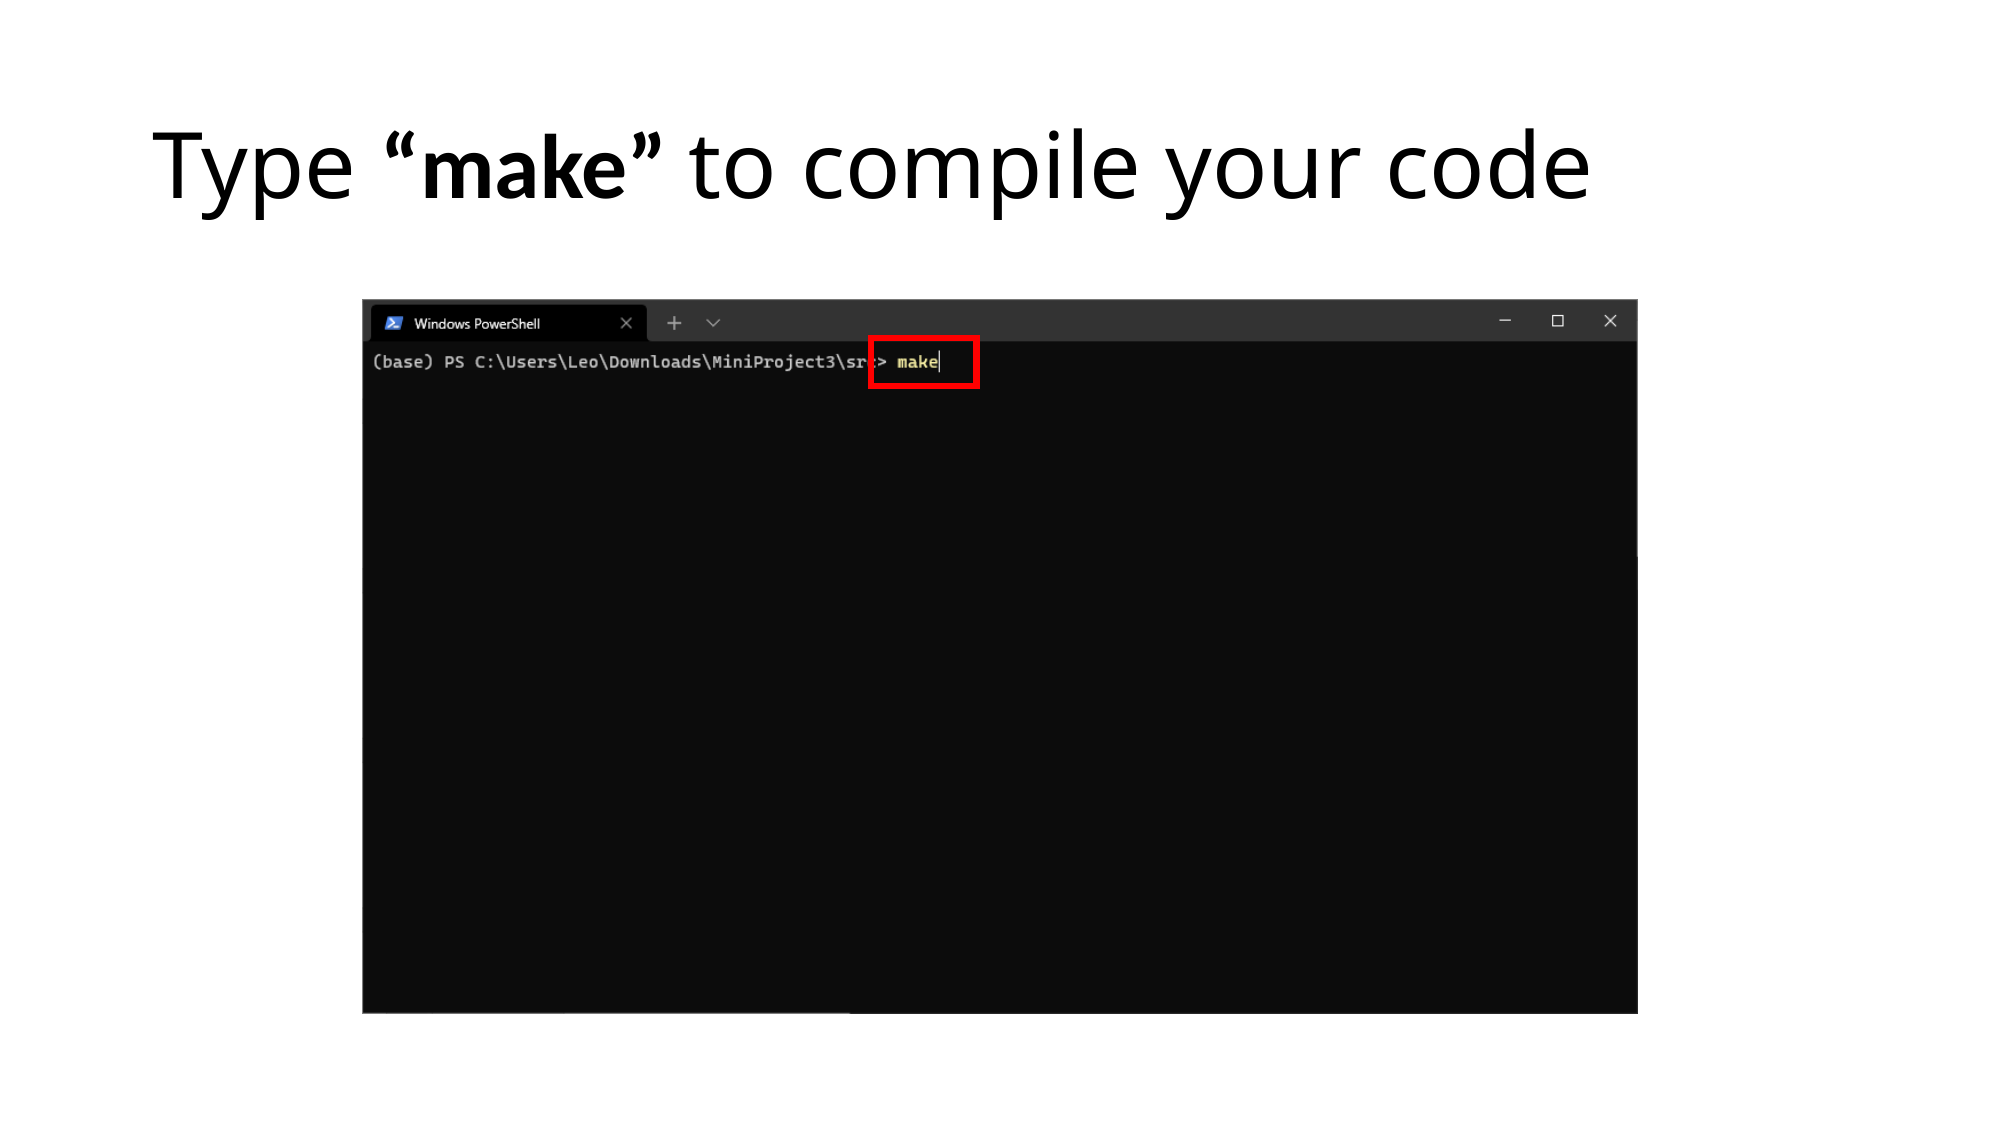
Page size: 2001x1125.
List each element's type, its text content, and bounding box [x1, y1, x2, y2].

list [362, 299, 1638, 1014]
title Type “make” to compile your code [137, 59, 1863, 278]
